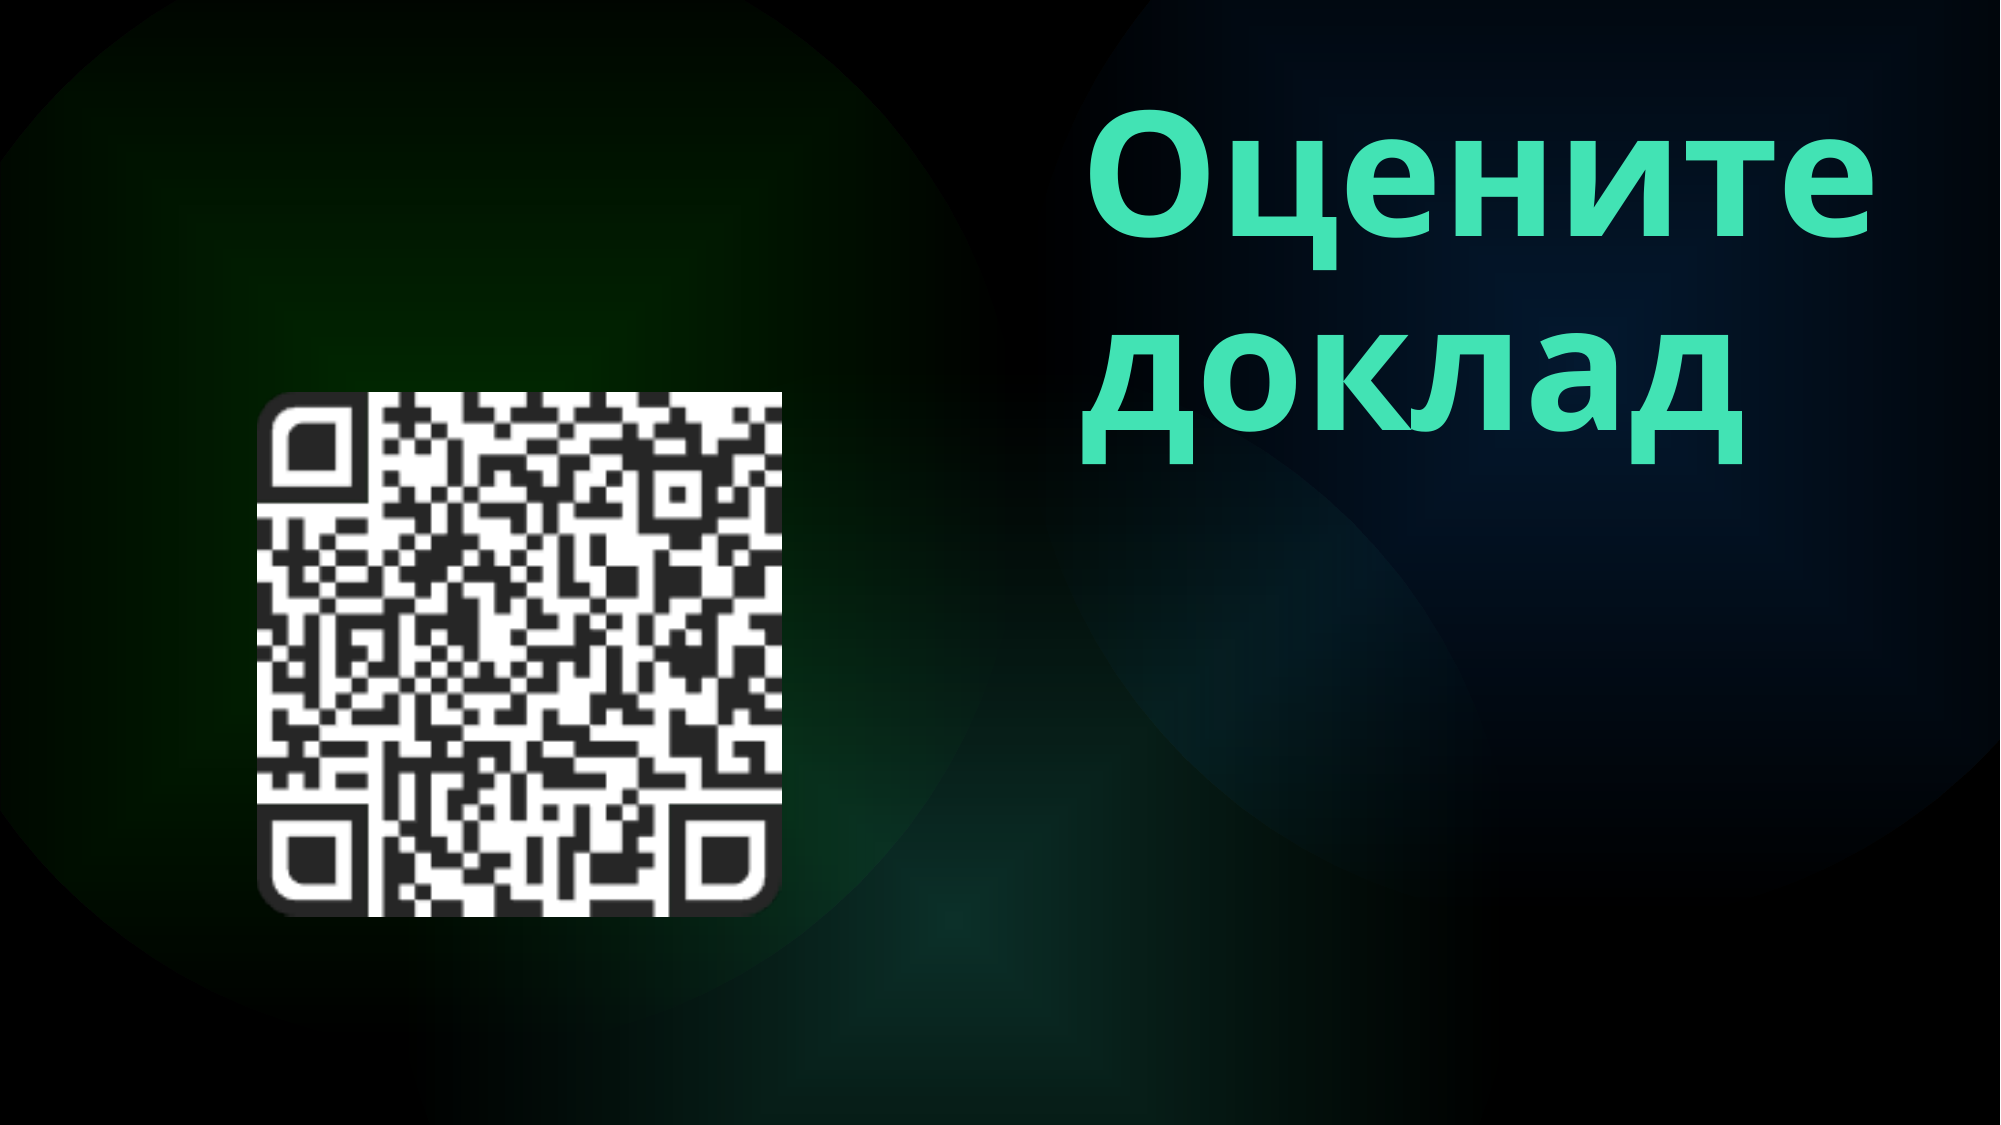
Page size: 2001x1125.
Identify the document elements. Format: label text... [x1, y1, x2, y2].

picture [257, 391, 1193, 917]
text_box Оцените доклад [1080, 81, 2000, 268]
